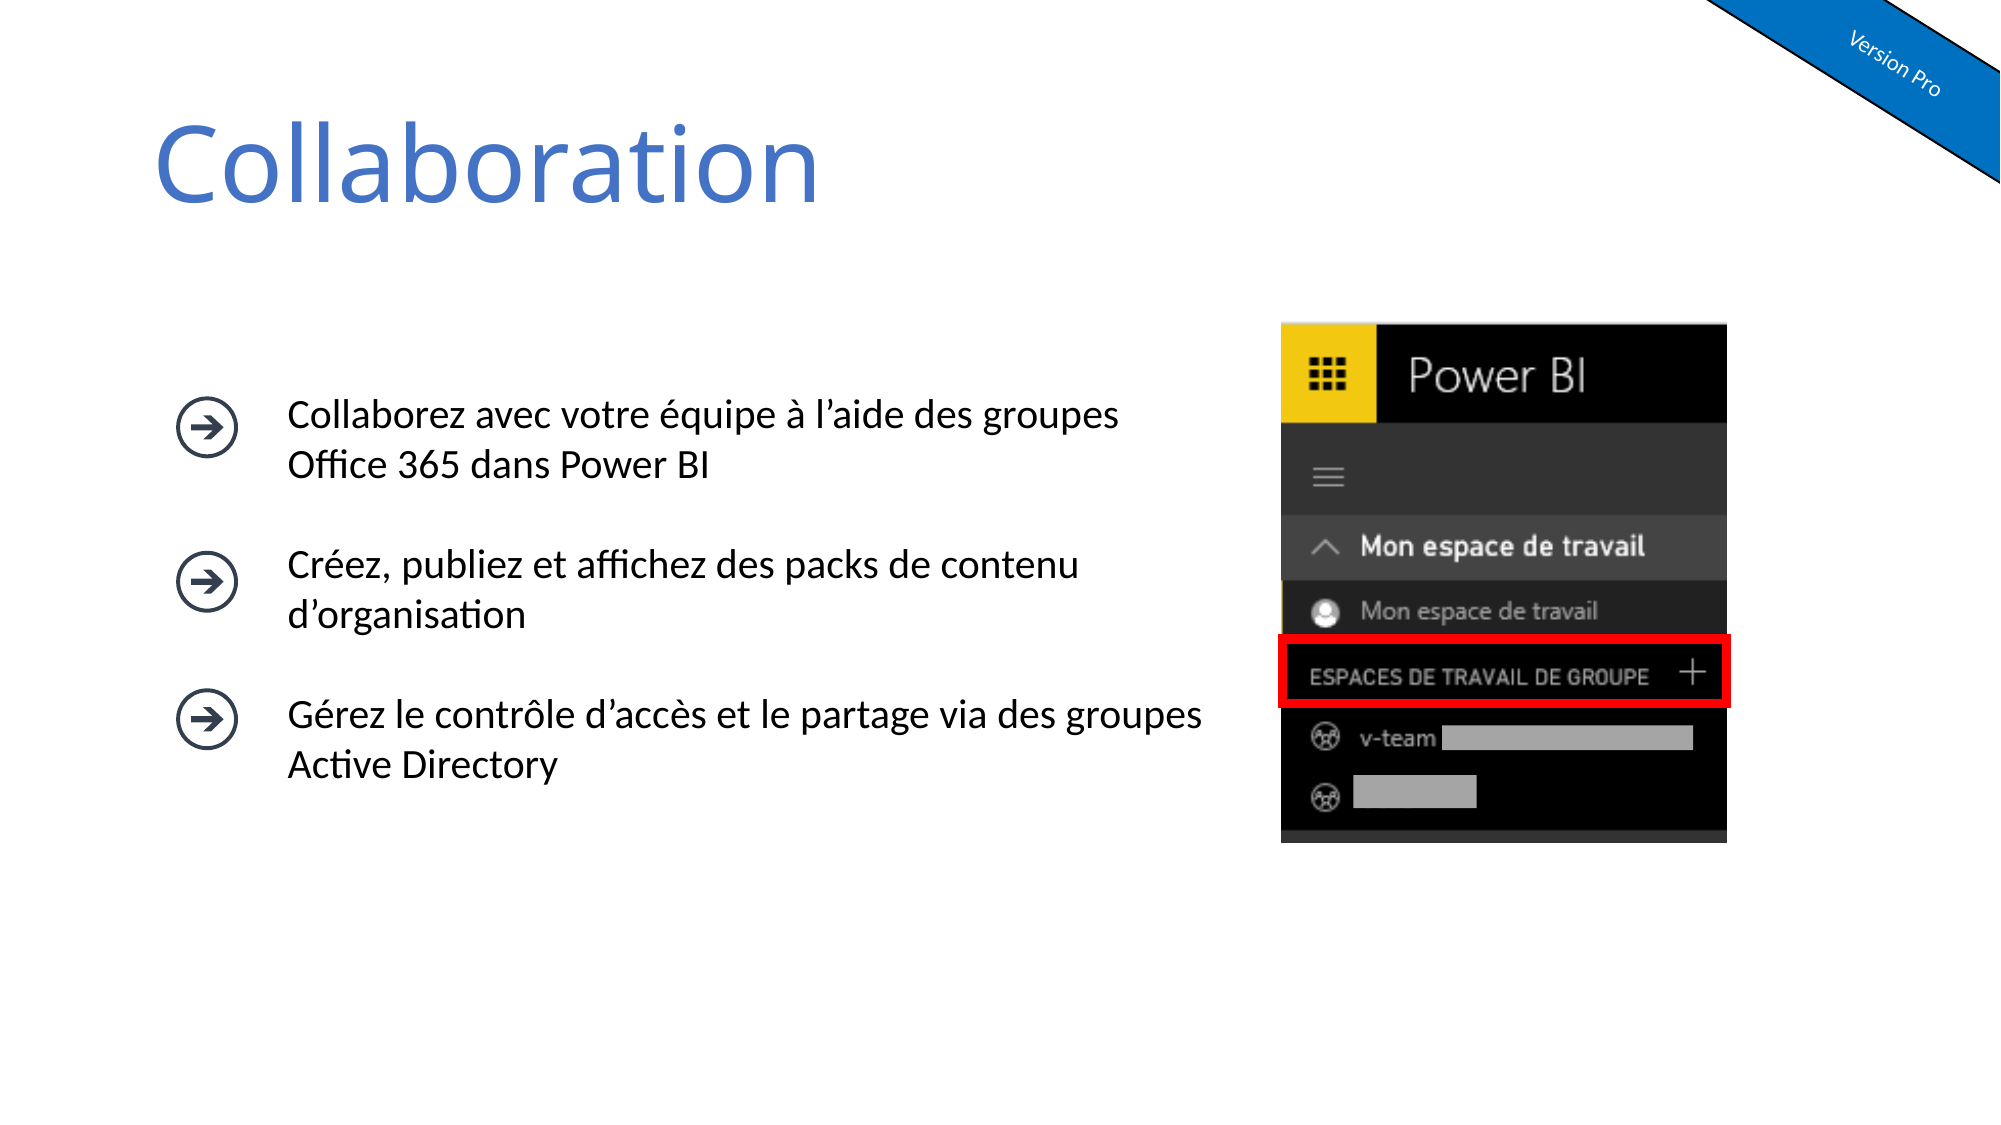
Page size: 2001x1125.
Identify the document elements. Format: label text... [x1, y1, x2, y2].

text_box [176, 396, 238, 459]
picture [1281, 321, 1727, 843]
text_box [176, 688, 238, 751]
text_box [176, 550, 238, 613]
text_box Collaborez avec votre équipe à l’aide des groupes Office 365 dans Power BI Créez, publiez et affichez des packs de contenu d’organisation Gérez le contrôle d’accès et le partage via des groupes Active Directory [273, 379, 1273, 845]
title Collaboration [137, 59, 1863, 278]
text_box Version Pro [1706, 0, 2000, 184]
